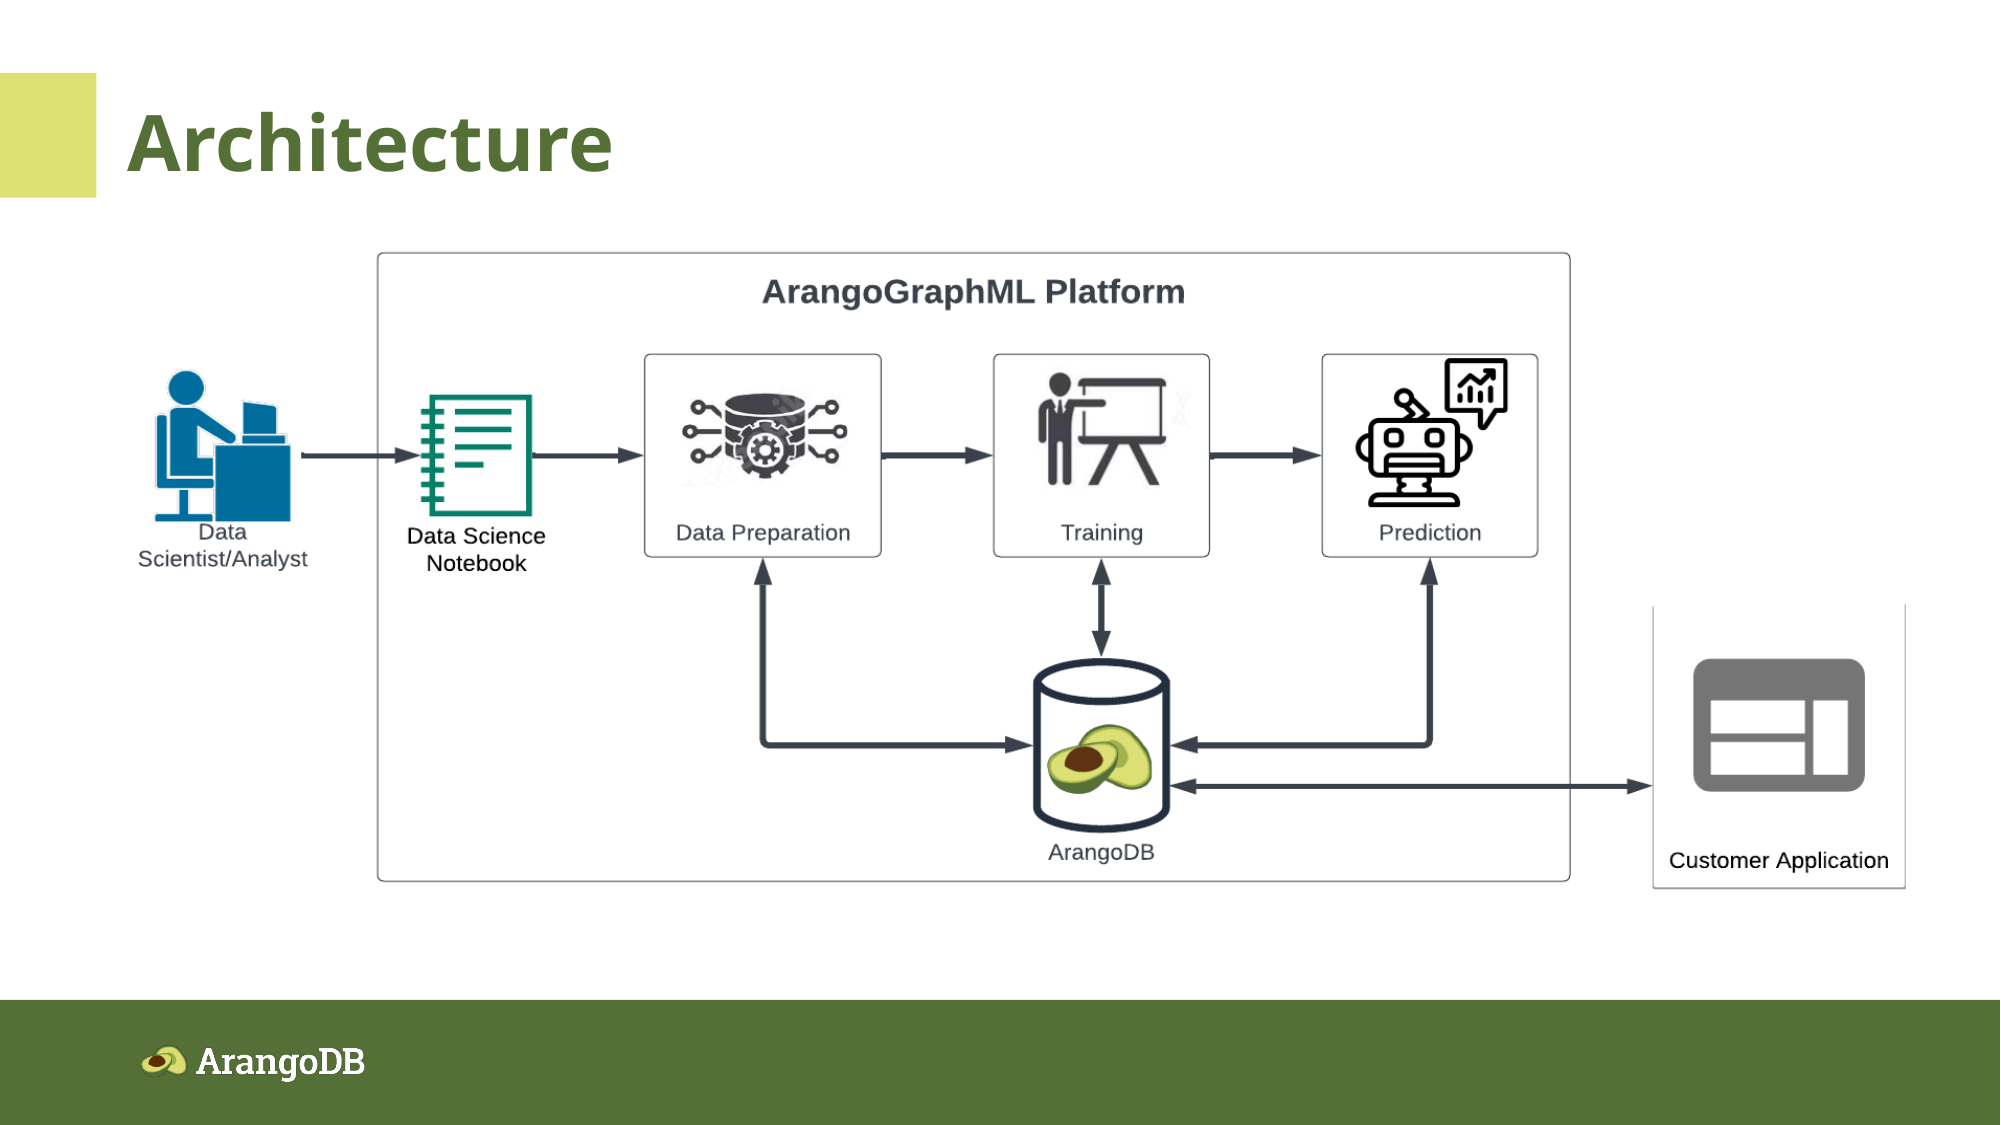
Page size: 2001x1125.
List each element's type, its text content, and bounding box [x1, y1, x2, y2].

picture [24, 198, 1957, 942]
picture [114, 1030, 396, 1099]
text_box Architecture [107, 83, 1651, 197]
